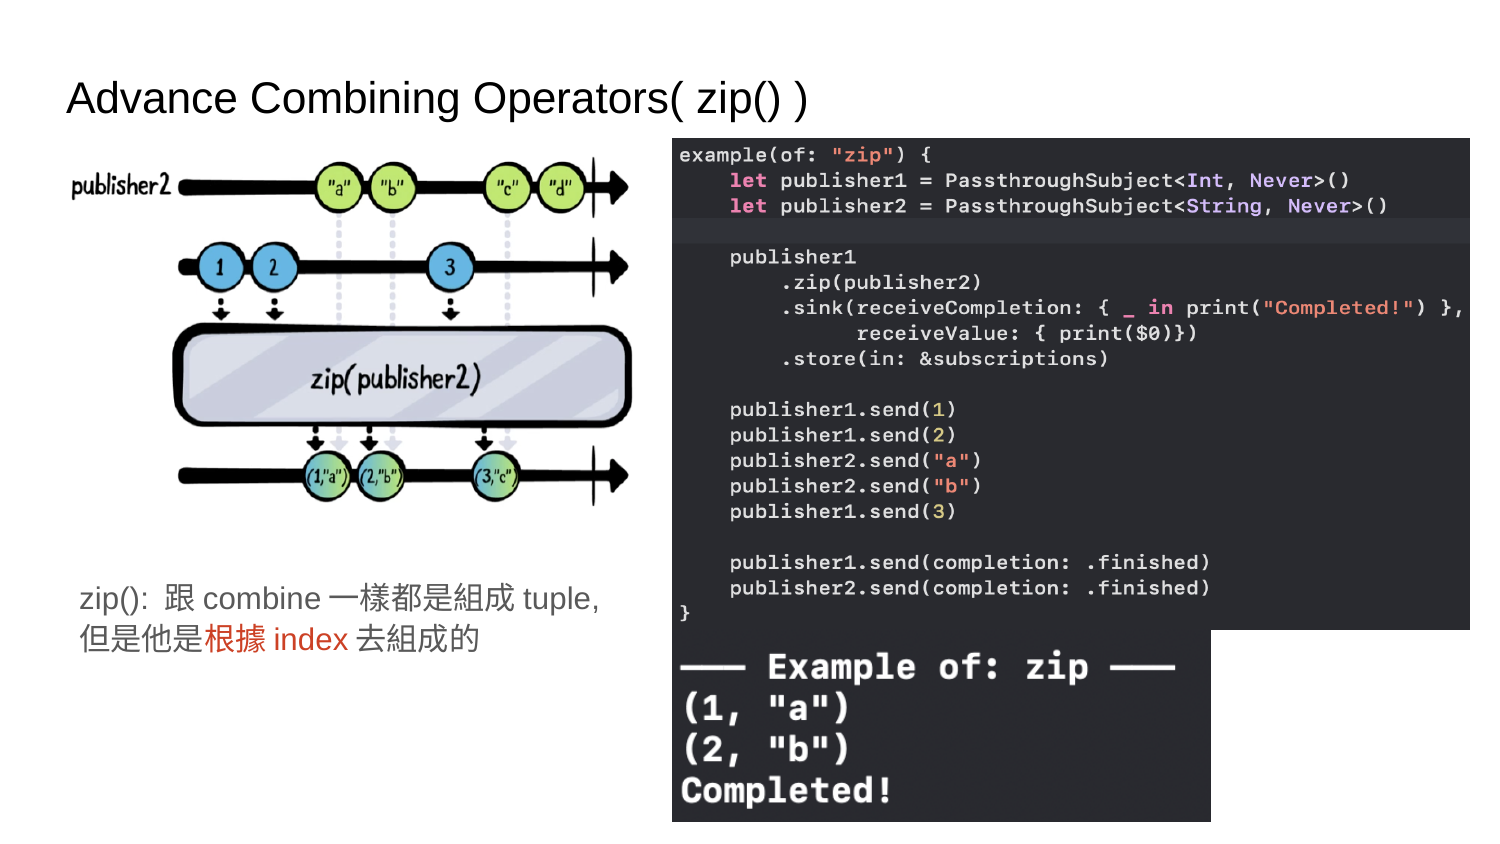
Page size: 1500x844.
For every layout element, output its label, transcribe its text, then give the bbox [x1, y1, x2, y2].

title Advance Combining Operators( zip() ) [51, 44, 1449, 139]
picture [63, 138, 654, 522]
picture [672, 138, 1470, 823]
list zip(): 跟combine一樣都是組成tuple, 但是他是根據index去組成的 [64, 561, 654, 688]
